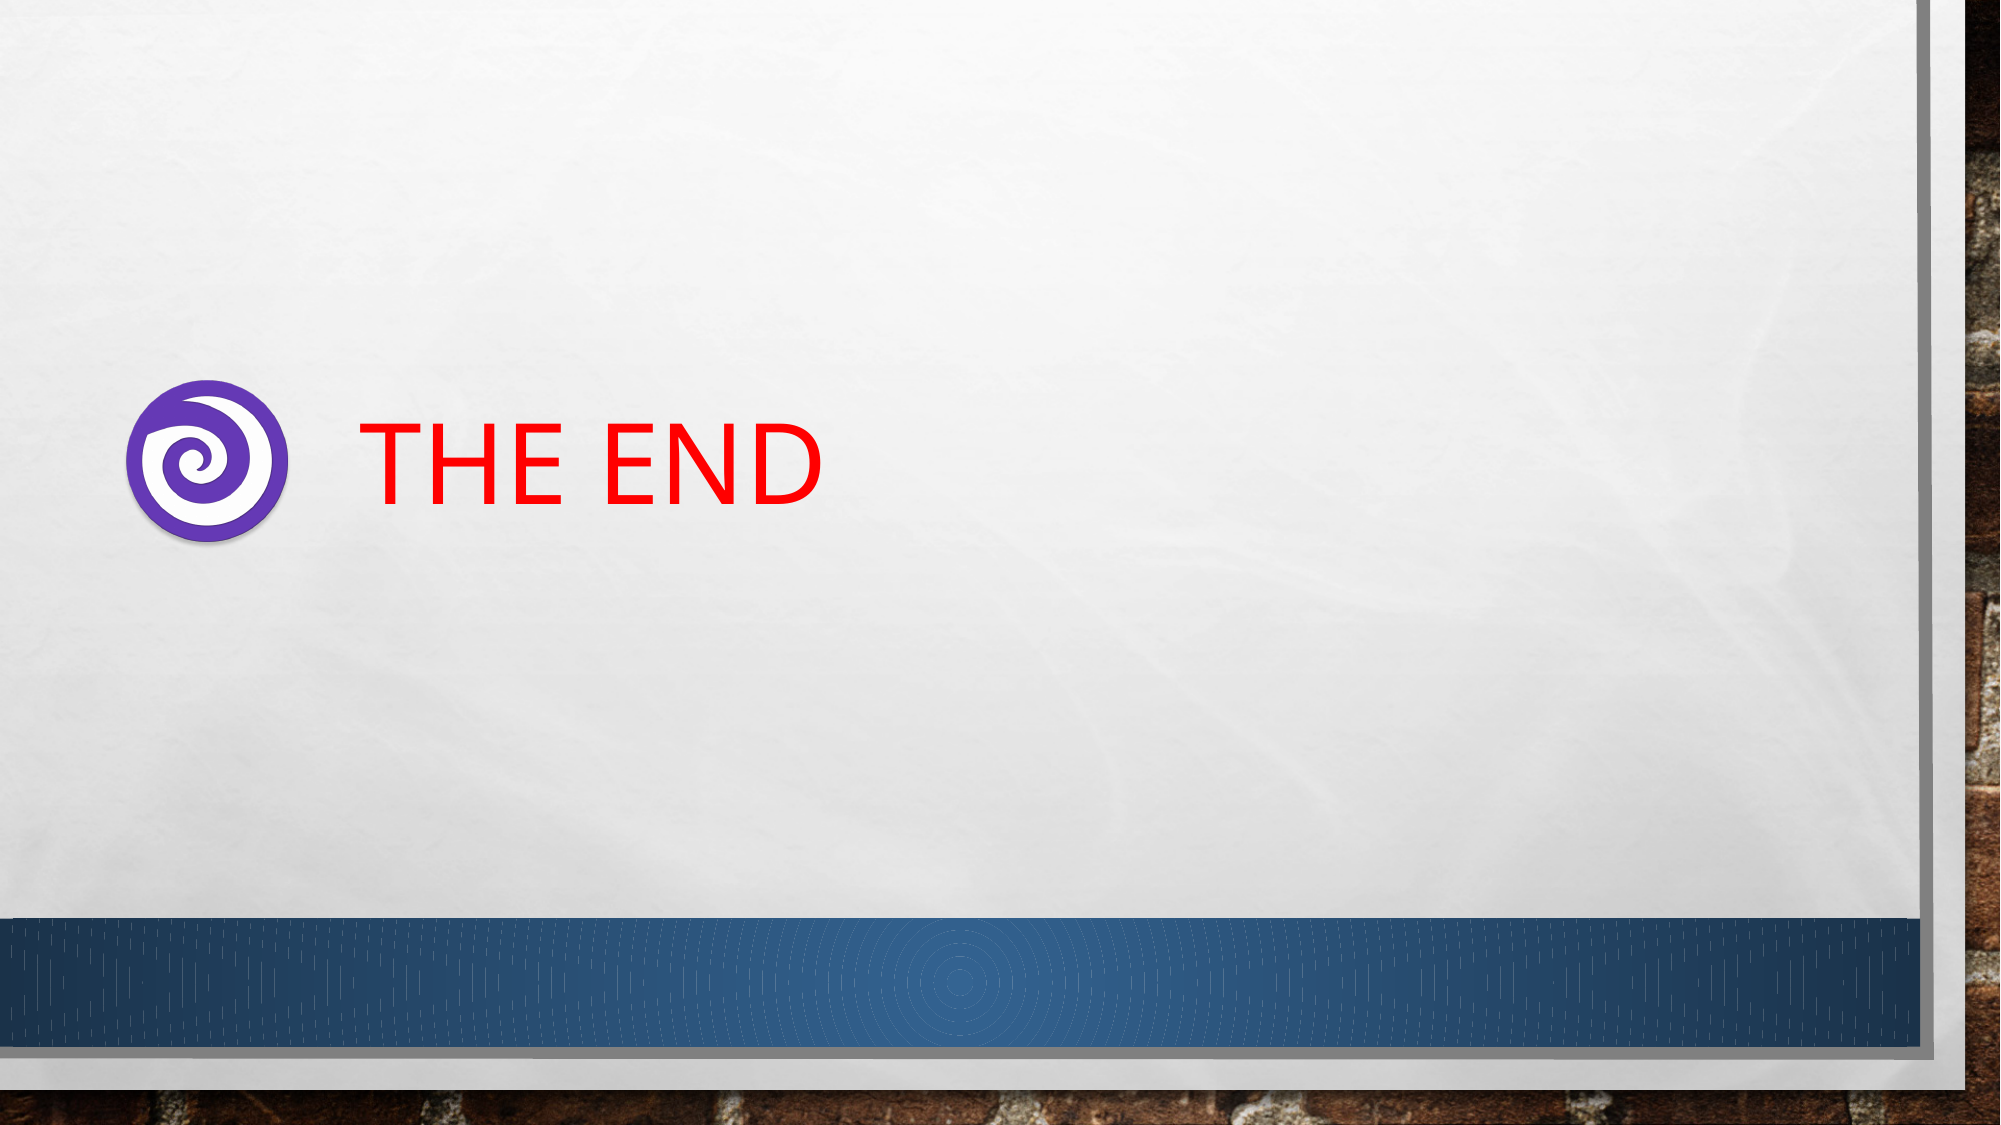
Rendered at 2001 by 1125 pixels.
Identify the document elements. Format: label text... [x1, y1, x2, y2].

title The End [344, 373, 1793, 563]
picture [119, 373, 295, 549]
picture [0, 0, 2000, 1125]
